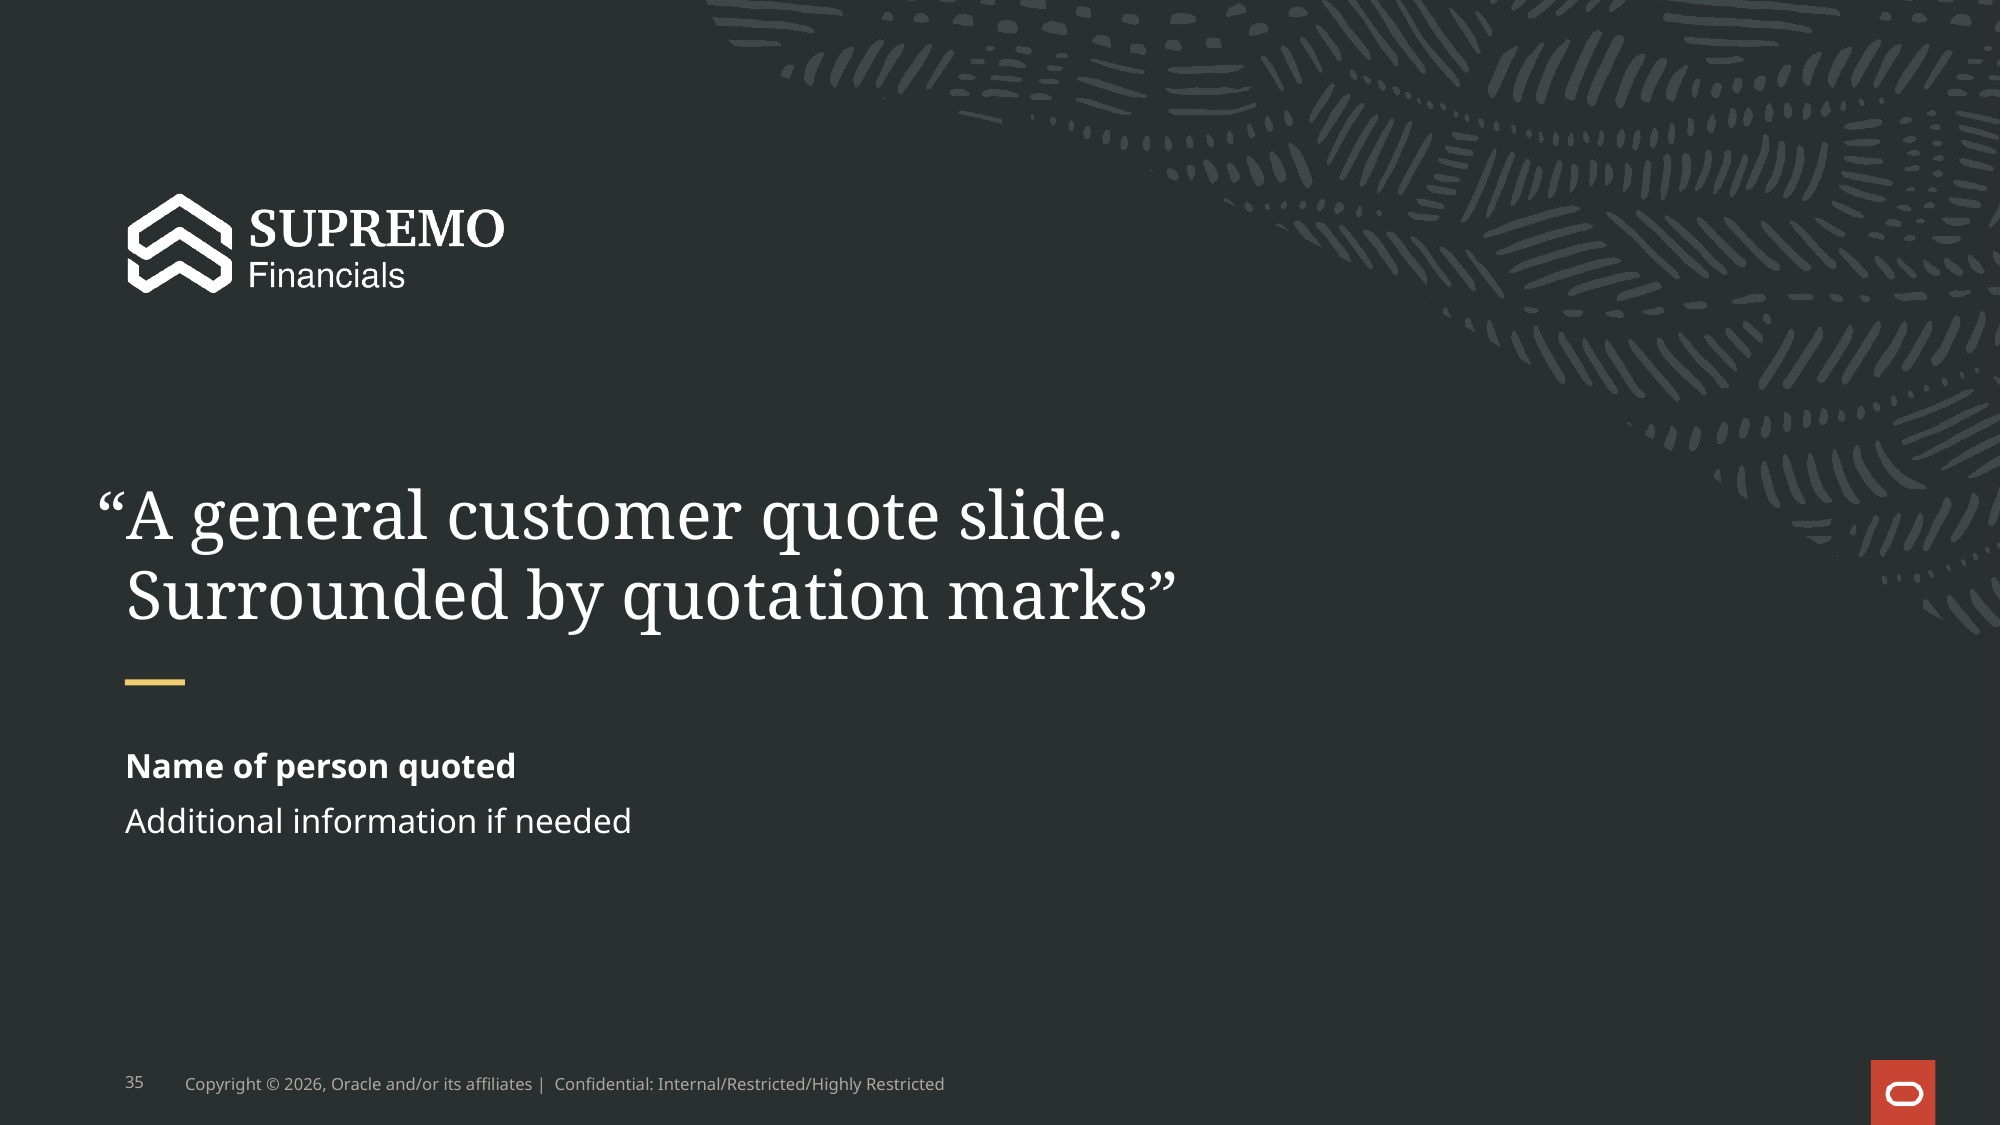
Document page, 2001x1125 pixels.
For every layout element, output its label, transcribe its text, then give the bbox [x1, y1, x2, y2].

title “A general customer quote slide. Surrounded by quotation marks” [96, 299, 1447, 633]
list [121, 187, 510, 299]
picture [687, 0, 2000, 675]
slide_number 35 [125, 1053, 185, 1114]
footer Copyright © 2026, Oracle and/or its affiliates | Confidential: Internal/Restricted/Highly Restricted [185, 1053, 1128, 1114]
list Name of person quoted [125, 744, 1000, 789]
list Additional information if needed [125, 800, 1000, 948]
